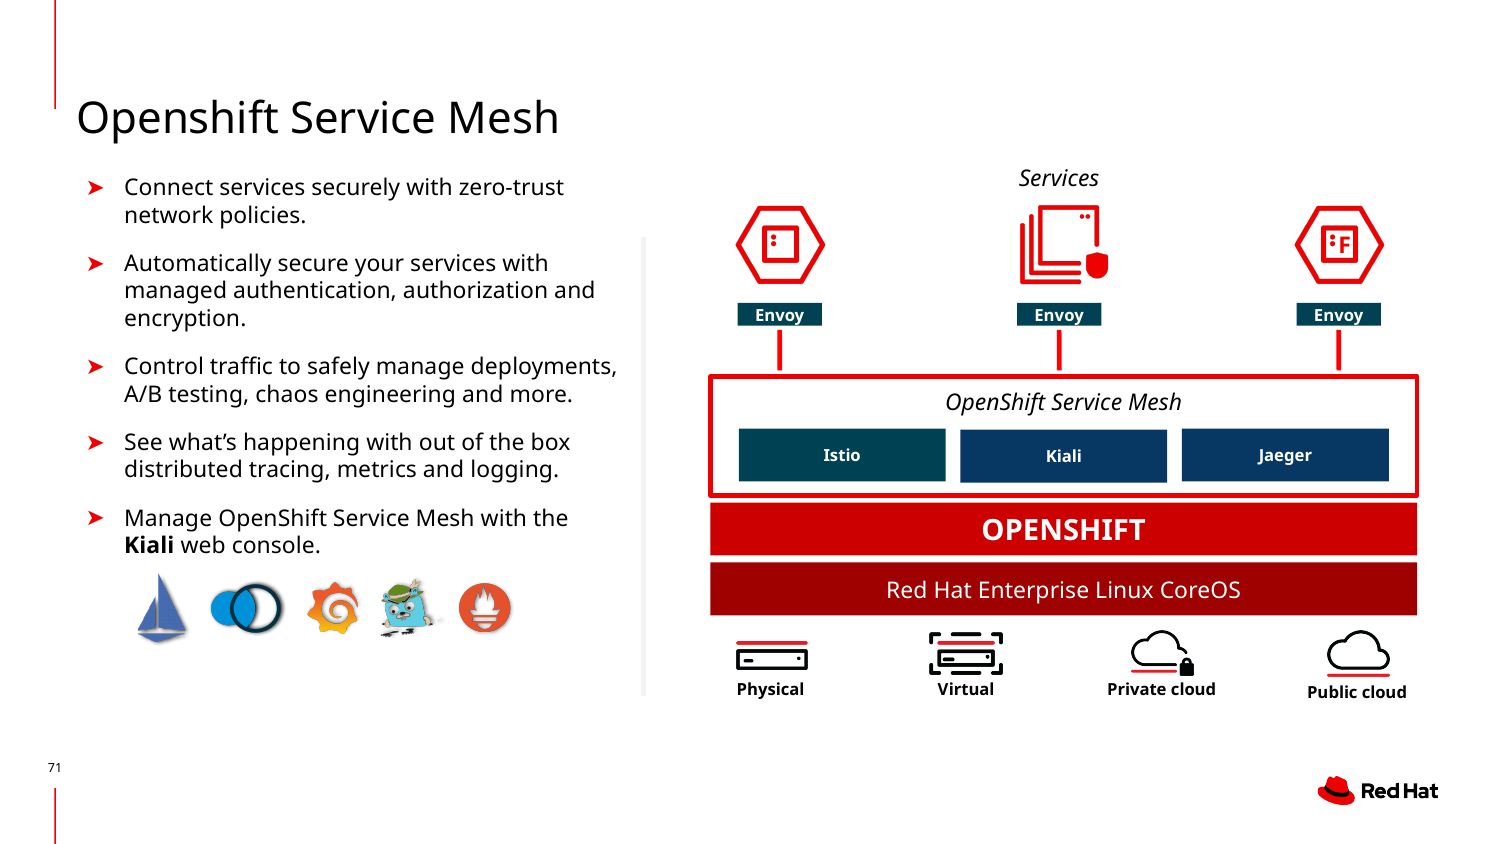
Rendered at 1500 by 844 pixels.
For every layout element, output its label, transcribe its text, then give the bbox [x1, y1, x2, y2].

text_box Envoy [1017, 305, 1102, 326]
text_box Openshift Service Mesh [64, 51, 872, 182]
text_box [1083, 629, 1240, 703]
text_box Envoy [737, 312, 822, 326]
picture [1317, 776, 1438, 805]
text_box Istio [738, 428, 946, 482]
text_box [1279, 629, 1435, 706]
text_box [888, 632, 1044, 703]
picture [720, 185, 839, 304]
text_box Envoy [1296, 312, 1381, 326]
text_box Kiali [960, 429, 1168, 483]
text_box OPENSHIFT [710, 502, 1418, 556]
text_box Connect services securely with zero-trust network policies. Automatically secure your services with managed authentication, authorization and encryption. Control traffic to safely manage deployments, A/B testing, chaos engineering and more. See what’s happening with out of the box distributed tracing, metrics and logging. Manage OpenShift Service Mesh with the Kiali web console. [67, 172, 620, 642]
text_box Jaeger [1181, 428, 1389, 482]
picture [1005, 191, 1113, 298]
text_box OpenShift Service Mesh [710, 376, 1418, 496]
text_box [692, 641, 849, 703]
text_box Red Hat Enterprise Linux CoreOS [710, 562, 1418, 616]
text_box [1279, 185, 1398, 304]
slide_number ‹#› [10, 759, 101, 777]
text_box Services [939, 161, 1179, 203]
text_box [137, 573, 511, 643]
